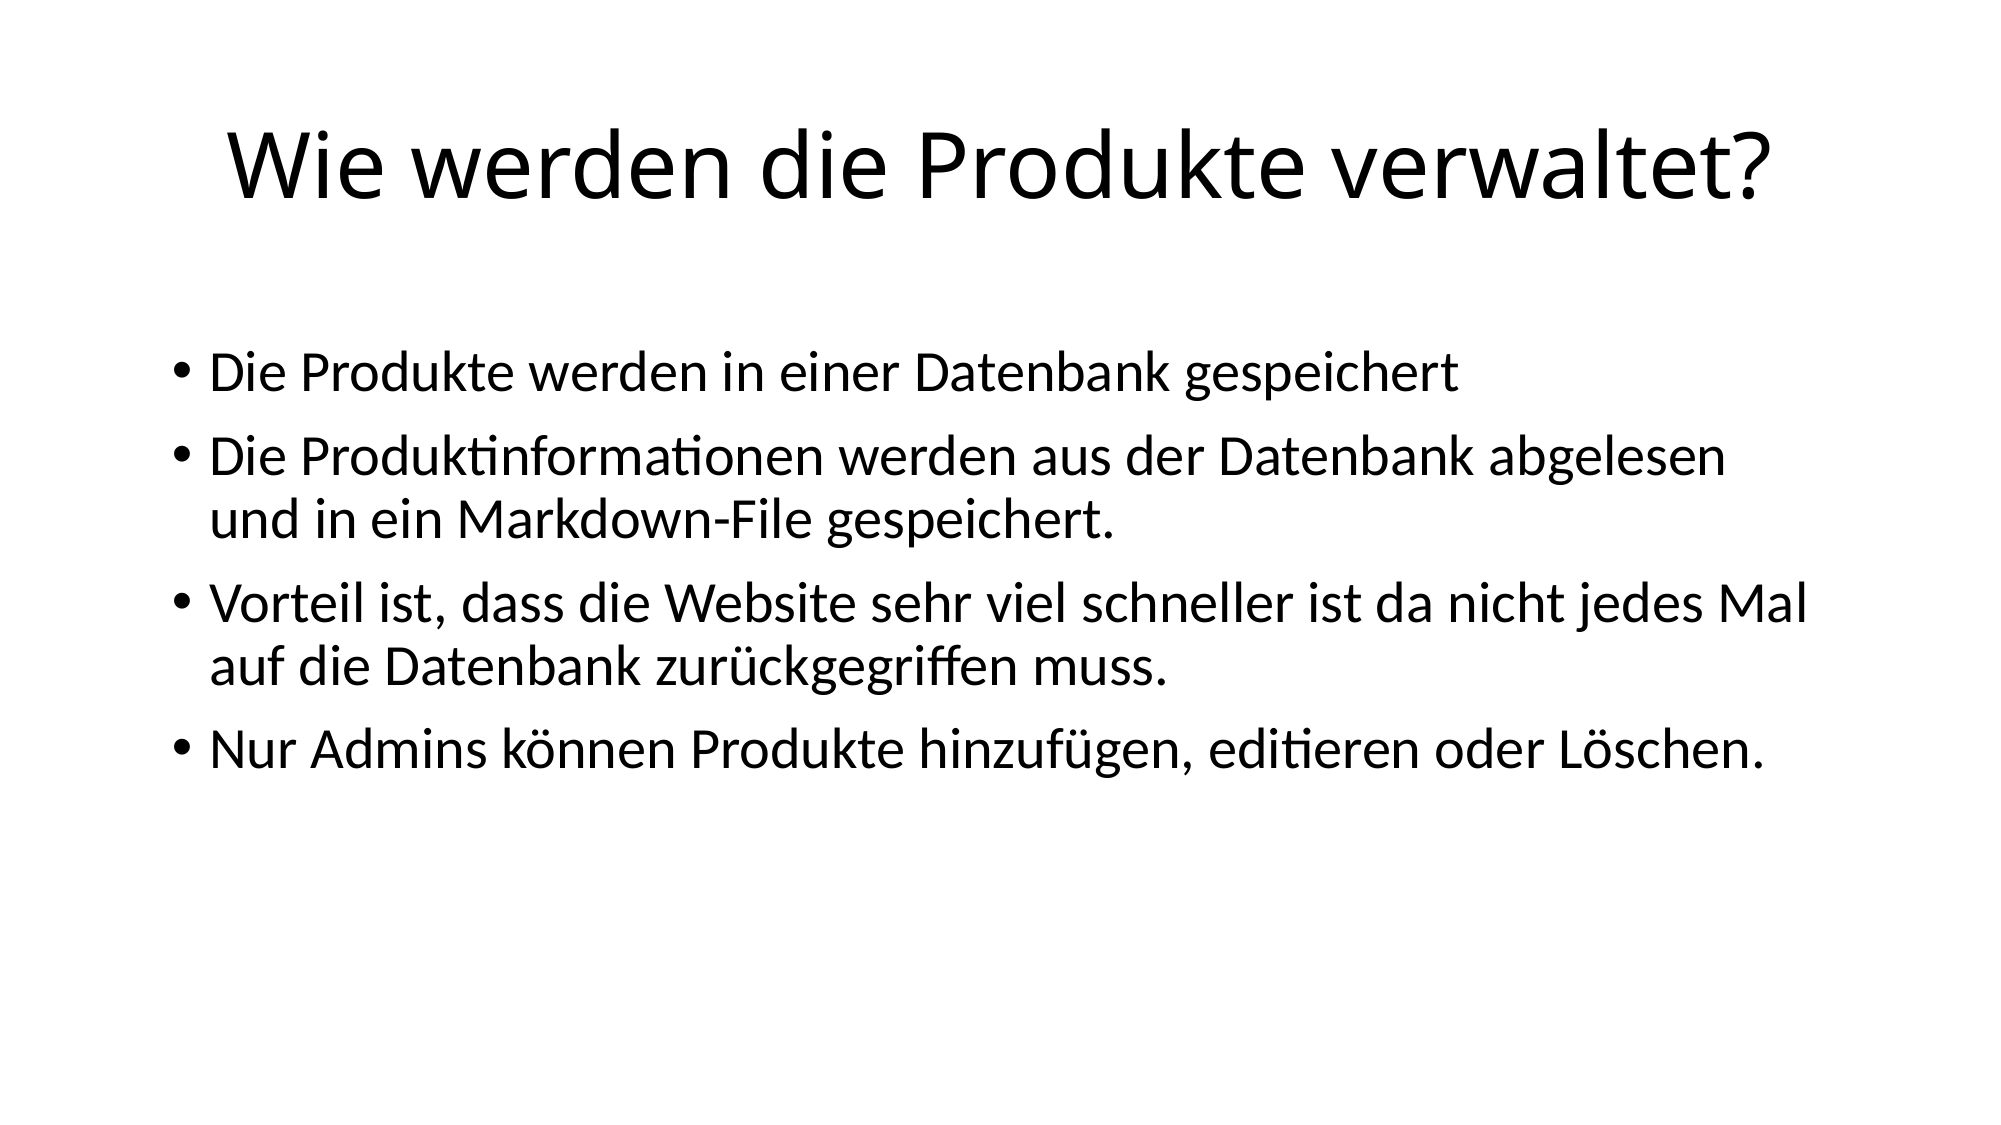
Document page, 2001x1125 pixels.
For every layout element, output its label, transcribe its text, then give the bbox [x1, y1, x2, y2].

list Die Produkte werden in einer Datenbank gespeichert Die Produktinformationen werden aus der Datenbank abgelesen und in ein Markdown-File gespeichert. Vorteil ist, dass die Website sehr viel schneller ist da nicht jedes Mal auf die Datenbank zurückgegriffen muss. Nur Admins können Produkte hinzufügen, editieren oder Löschen. [156, 333, 1843, 792]
title Wie werden die Produkte verwaltet? [137, 59, 1863, 278]
